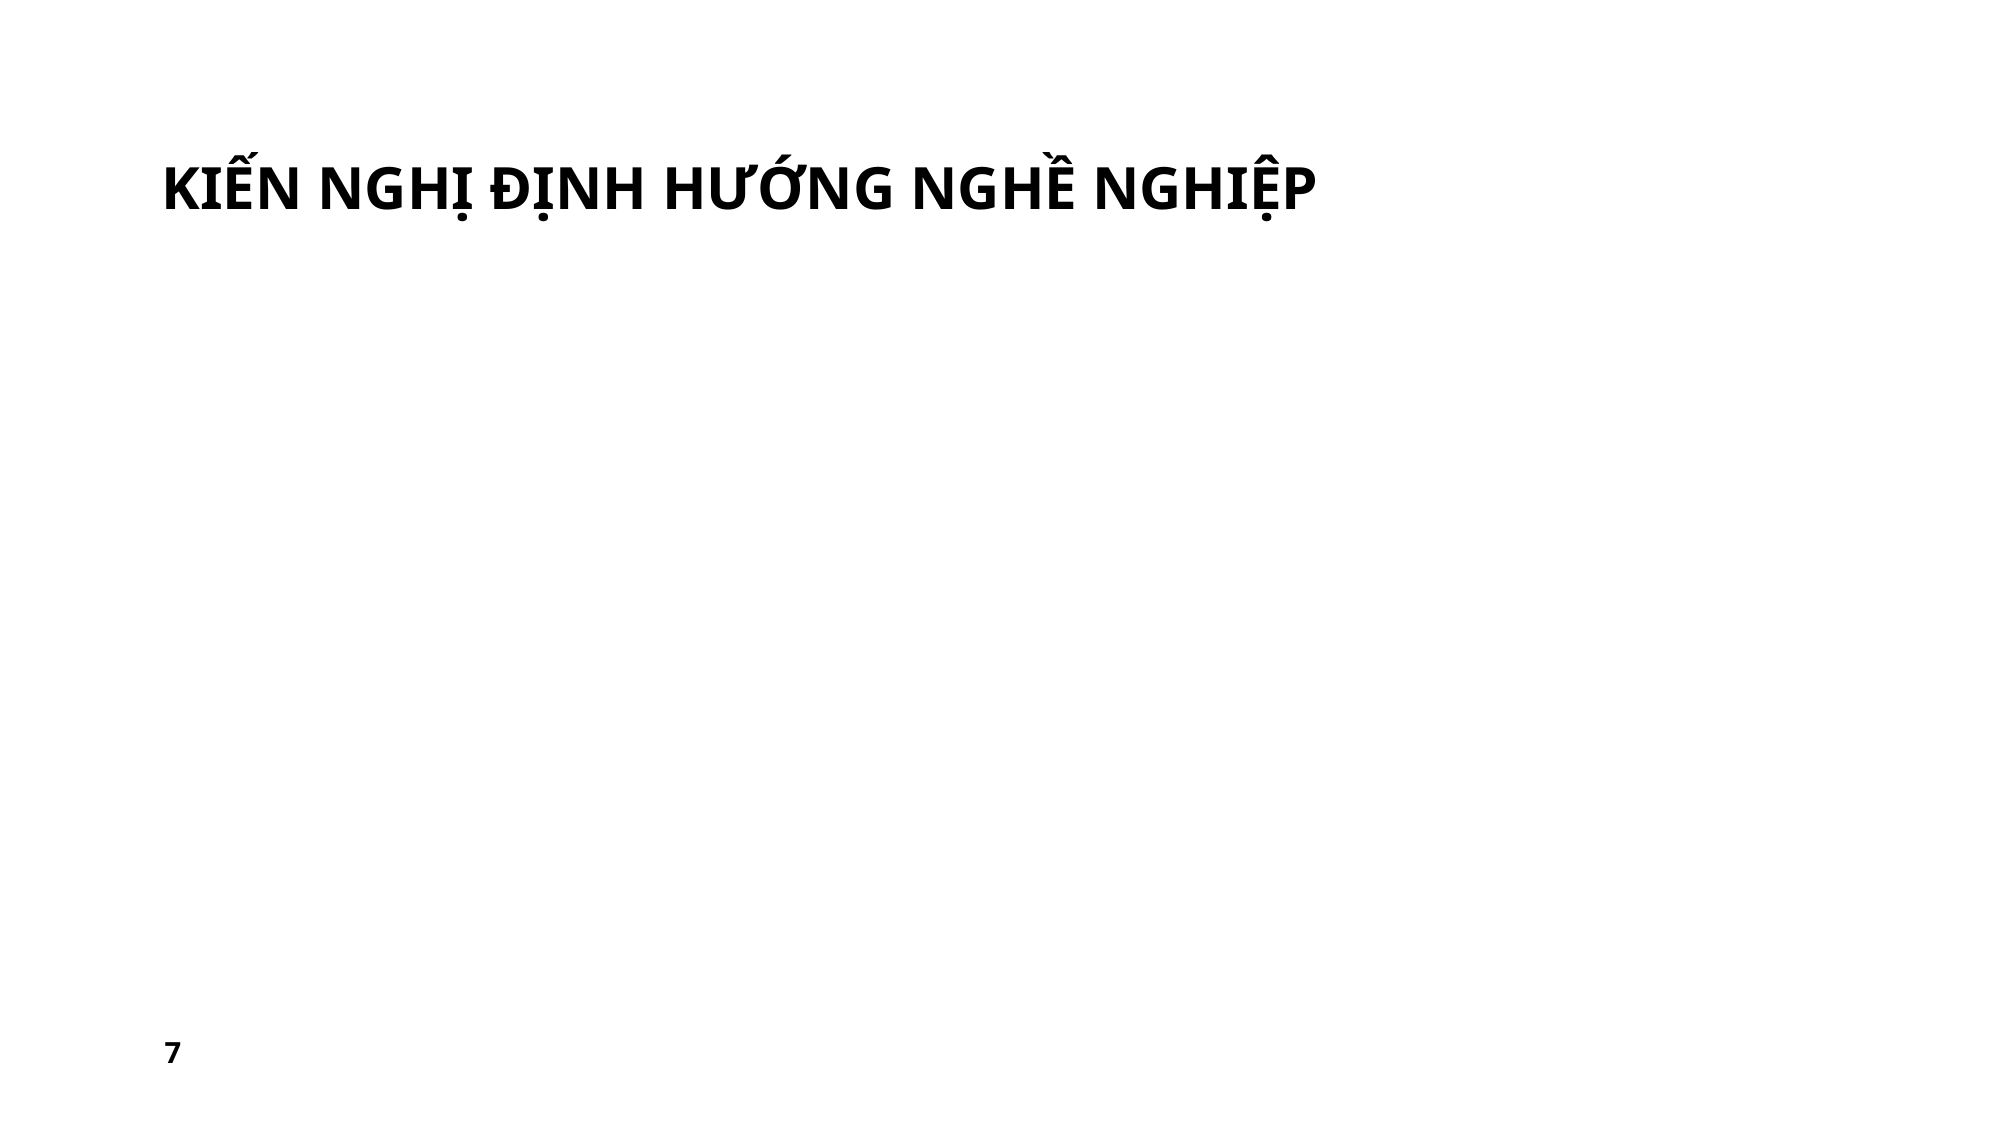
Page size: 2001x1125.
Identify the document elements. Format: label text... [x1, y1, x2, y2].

title Kiến nghị định hướng nghề nghiệp [146, 11, 1854, 230]
slide_number 7 [149, 1024, 588, 1085]
